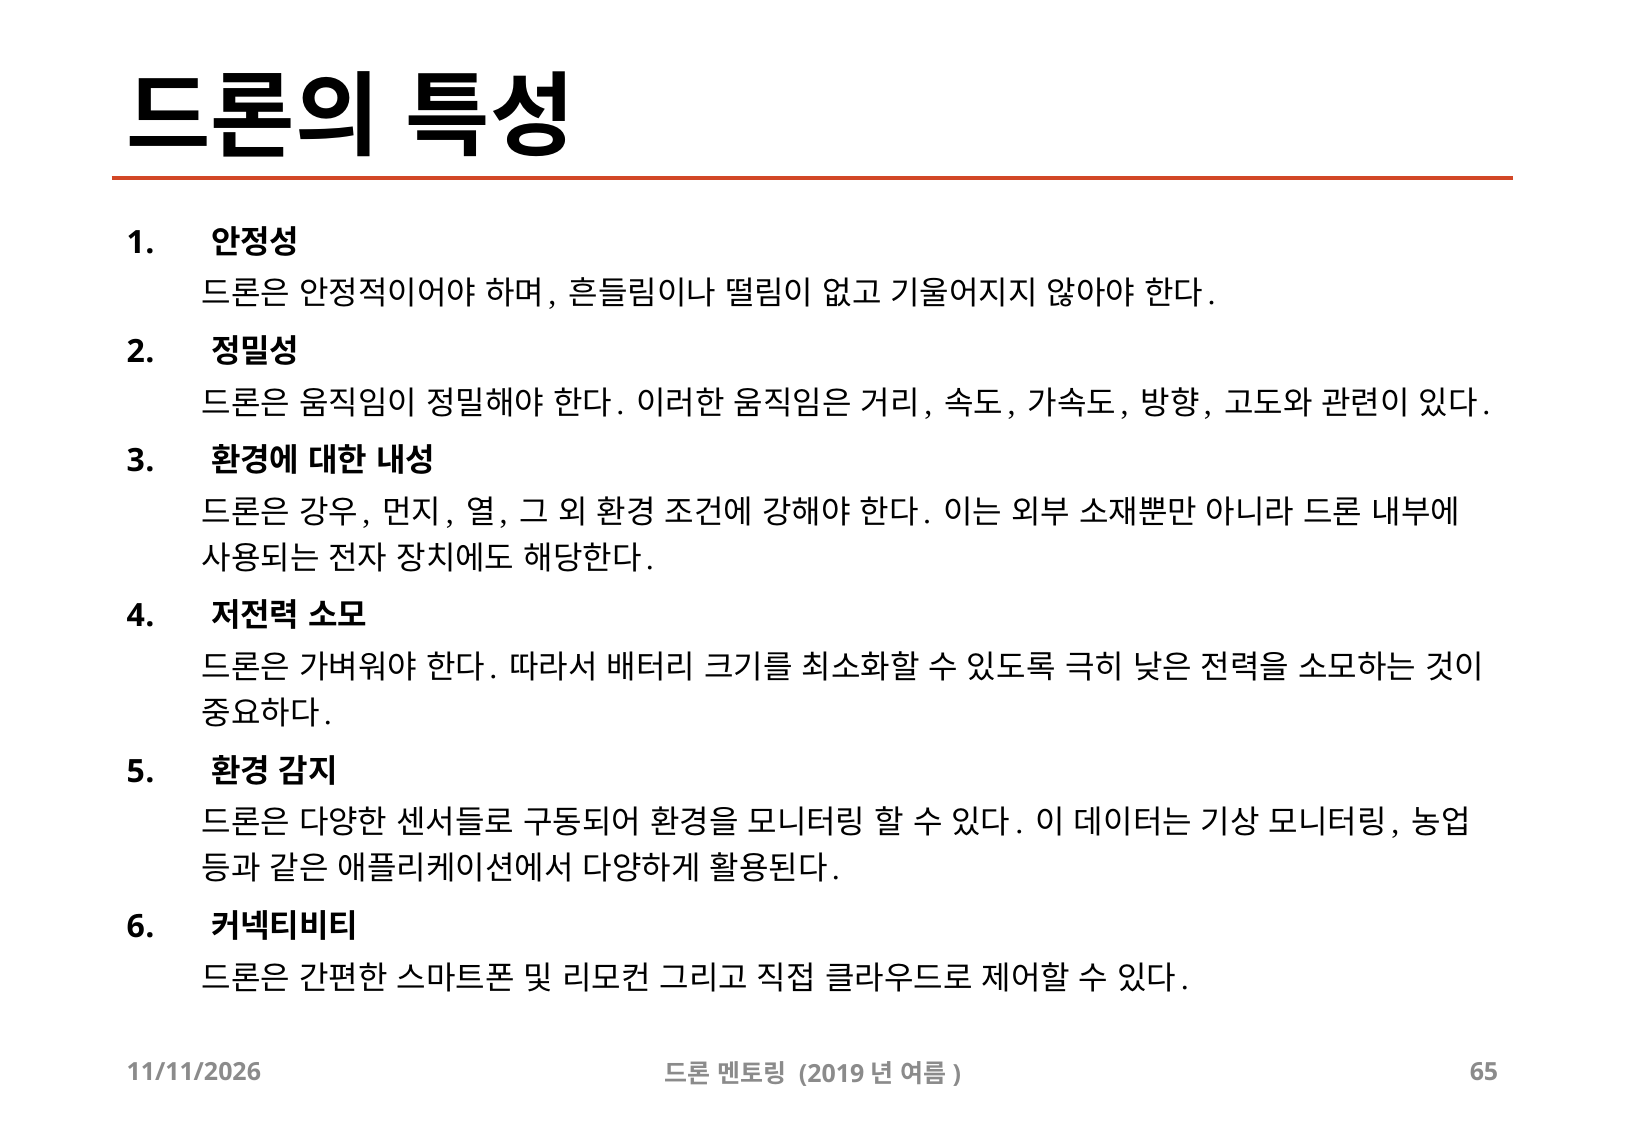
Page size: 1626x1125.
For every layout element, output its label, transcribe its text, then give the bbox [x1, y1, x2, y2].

list 안정성 드론은 안정적이어야 하며, 흔들림이나 떨림이 없고 기울어지지 않아야 한다. 정밀성 드론은 움직임이 정밀해야 한다. 이러한 움직임은 거리, 속도, 가속도, 방향, 고도와 관련이 있다. 환경에 대한 내성 드론은 강우, 먼지, 열, 그 외 환경 조건에 강해야 한다. 이는 외부 소재뿐만 아니라 드론 내부에 사용되는 전자 장치에도 해당한다. 저전력 소모 드론은 가벼워야 한다. 따라서 배터리 크기를 최소화할 수 있도록 극히 낮은 전력을 소모하는 것이 중요하다. 환경 감지 드론은 다양한 센서들로 구동되어 환경을 모니터링 할 수 있다. 이 데이터는 기상 모니터링, 농업 등과 같은 애플리케이션에서 다양하게 활용된다. 커넥티비티 드론은 간편한 스마트폰 및 리모컨 그리고 직접 클라우드로 제어할 수 있다. [111, 205, 1514, 1014]
title 드론의 특성 [111, 59, 1514, 179]
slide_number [111, 1042, 303, 1103]
slide_number 65 [1433, 1042, 1514, 1103]
footer 드론 멘토링 (2019년 여름) [538, 1042, 1087, 1103]
